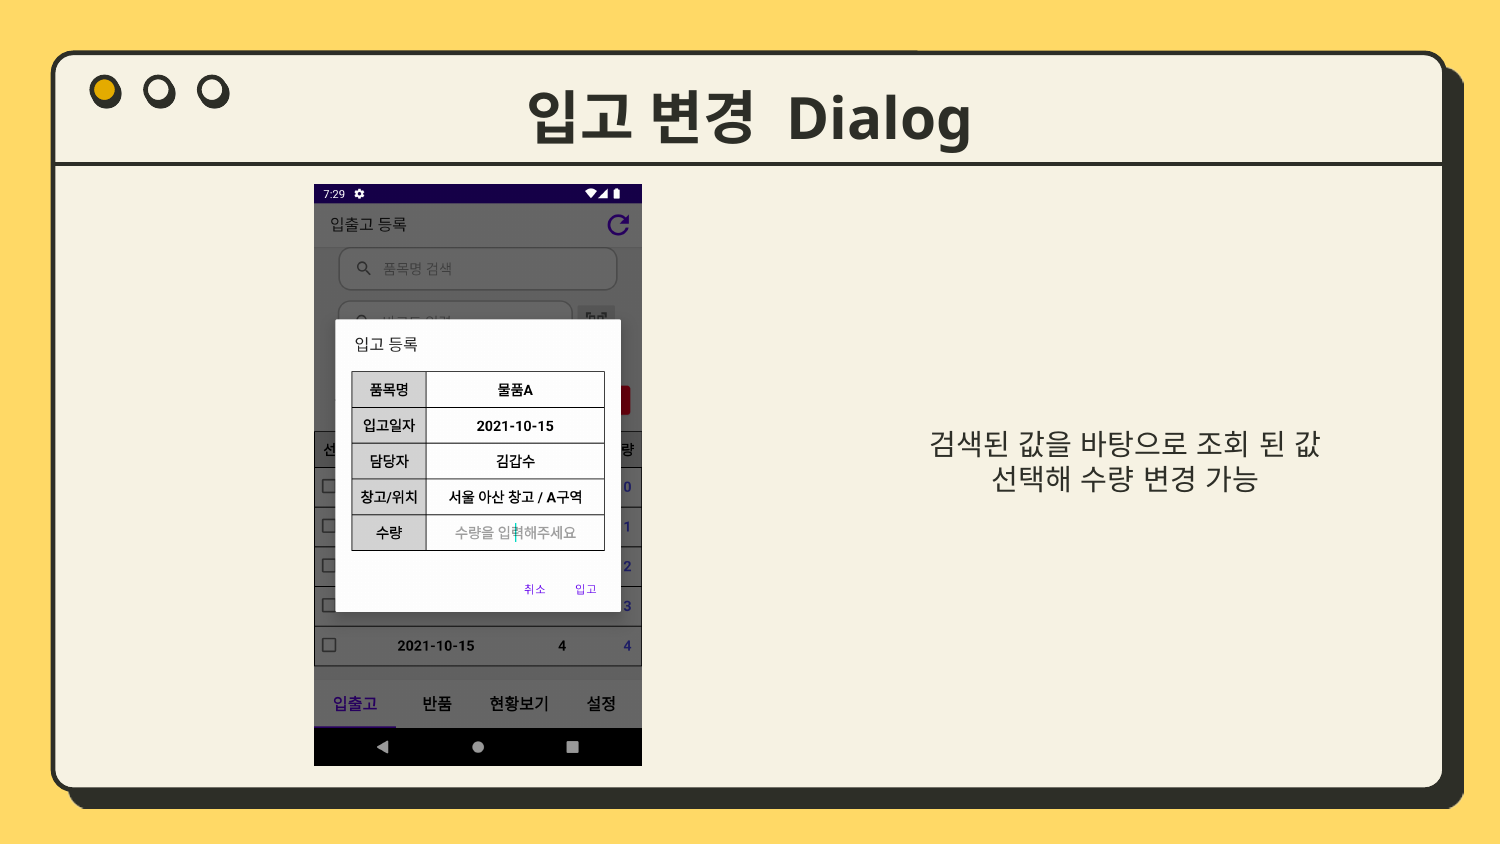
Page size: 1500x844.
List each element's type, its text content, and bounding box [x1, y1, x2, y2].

text_box 입고 변경 Dialog [118, 86, 1382, 167]
text_box [79, 75, 1035, 130]
picture [314, 184, 642, 767]
text_box [0, 0, 1500, 75]
subtitle 검색된 값을 바탕으로 조회 된 값 선택해 수량 변경 가능 [883, 421, 1368, 502]
